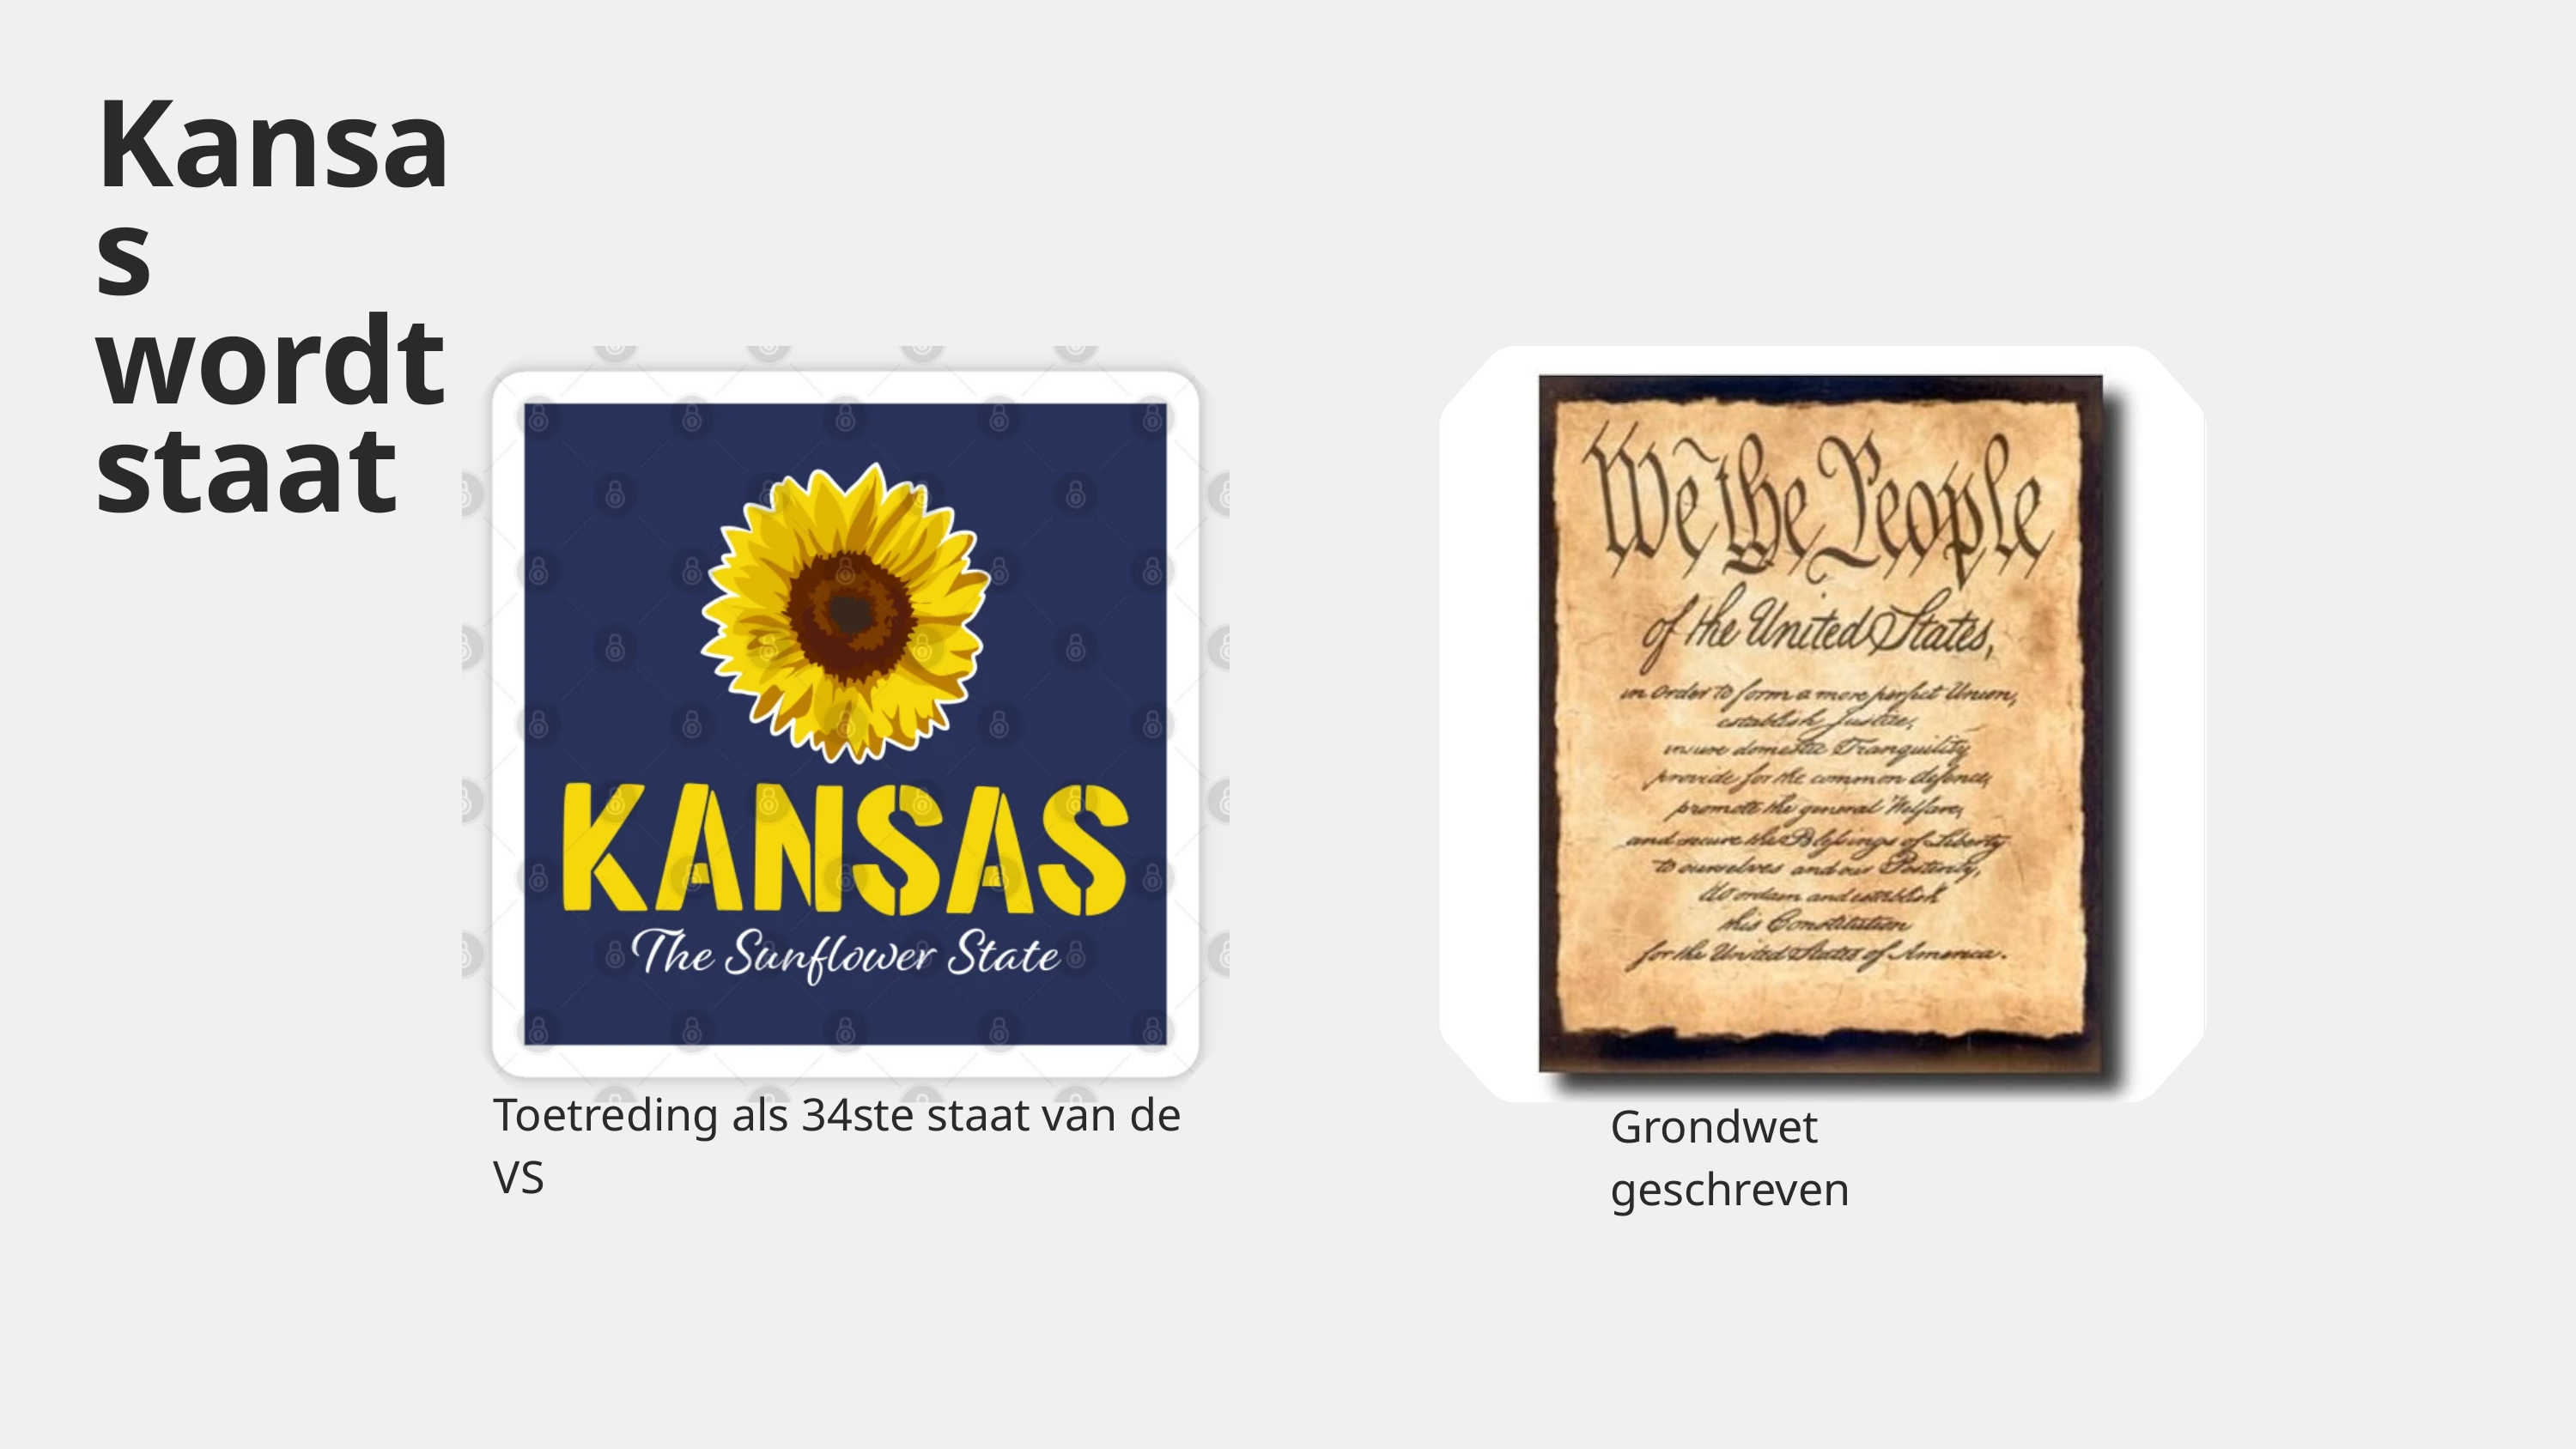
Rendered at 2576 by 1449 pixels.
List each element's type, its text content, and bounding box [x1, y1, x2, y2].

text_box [1610, 1111, 2036, 1153]
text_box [461, 345, 1230, 1103]
text_box Kansas wordt staat [94, 101, 463, 537]
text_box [493, 1012, 1199, 1141]
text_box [1438, 345, 2207, 1103]
